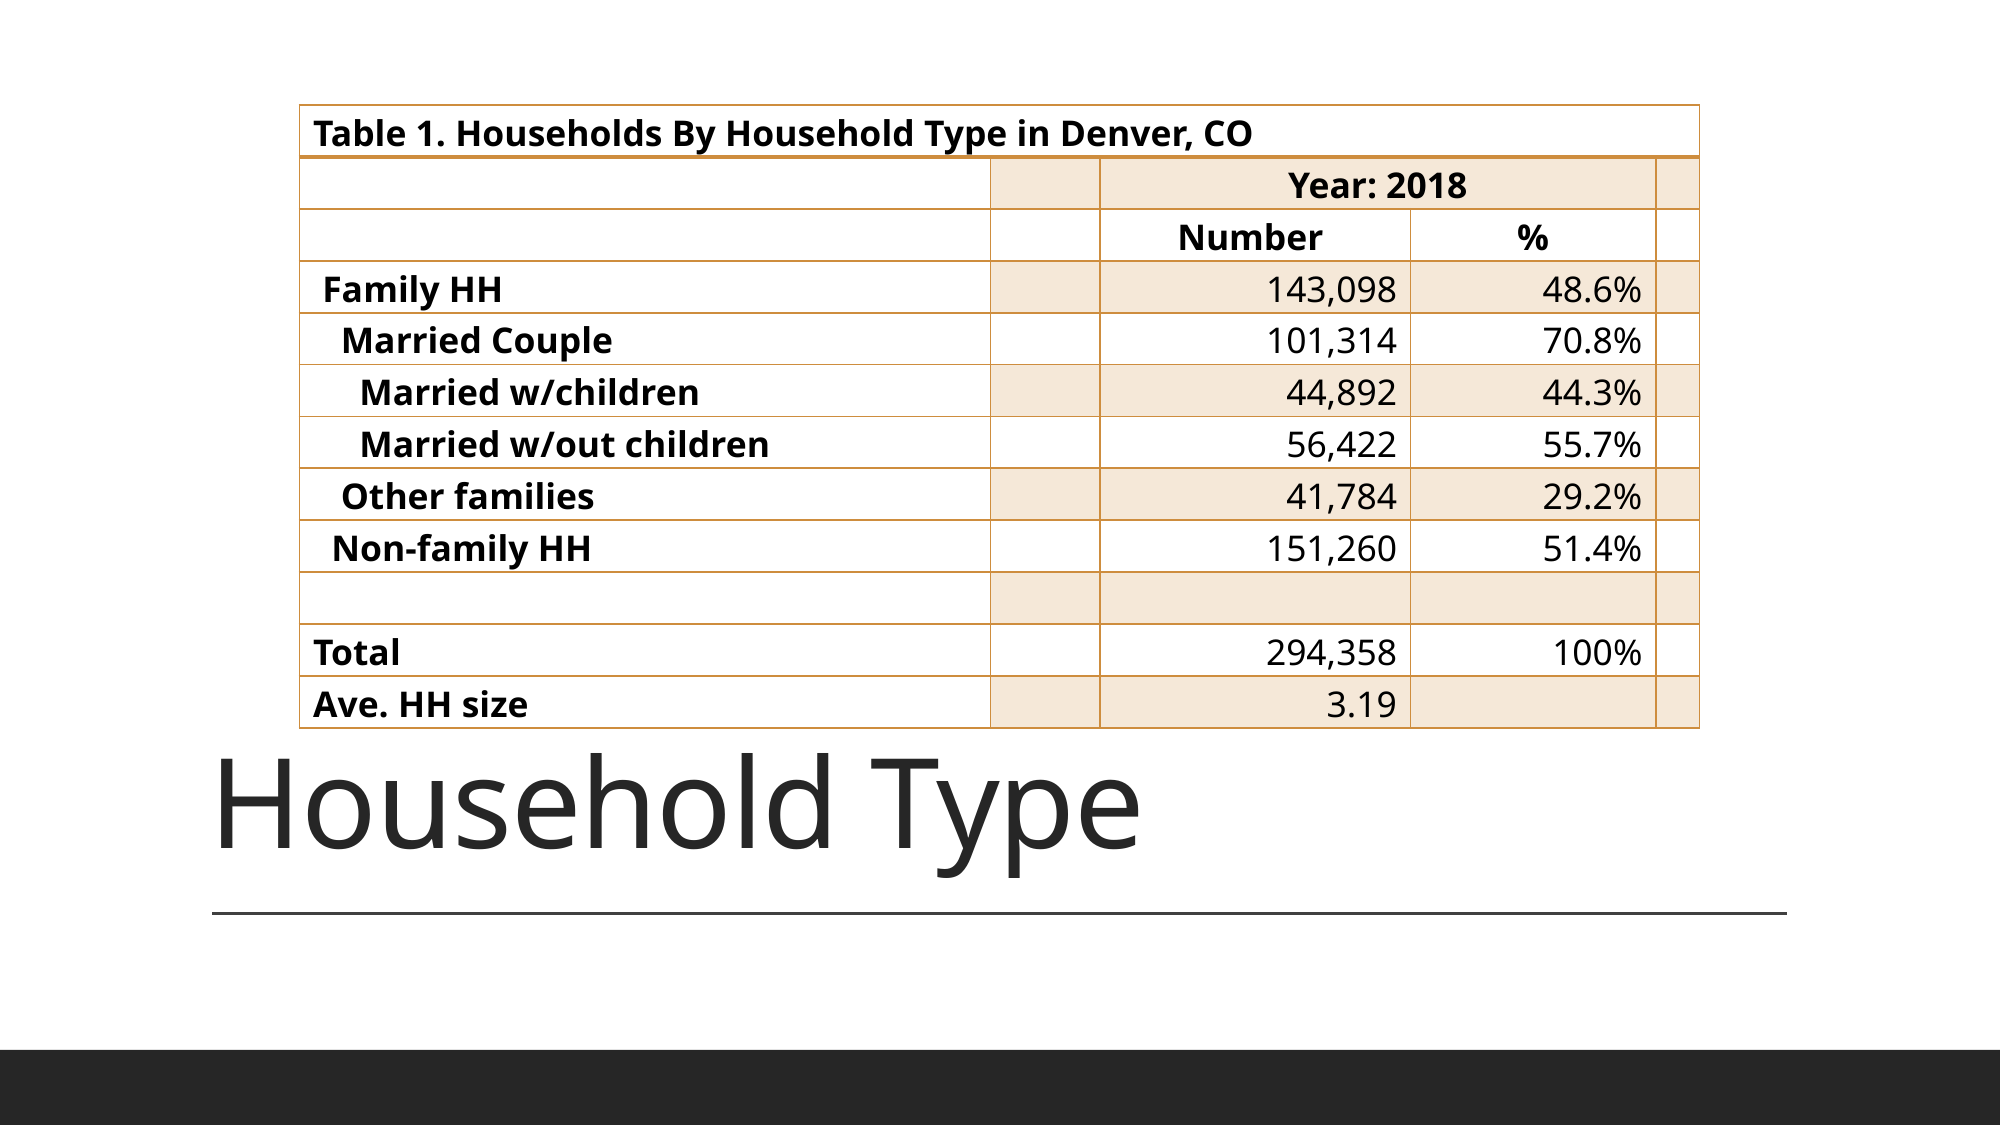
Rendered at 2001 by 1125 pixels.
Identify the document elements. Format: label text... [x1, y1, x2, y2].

table_cell 56,422 [1101, 417, 1410, 467]
table_cell [991, 521, 1099, 571]
table_cell [1657, 417, 1699, 467]
table_cell [1657, 210, 1699, 260]
table_cell [1657, 365, 1699, 416]
table_cell [1657, 521, 1699, 571]
table_cell 3.19 [1101, 677, 1410, 727]
table_cell [991, 365, 1099, 416]
table_cell 41,784 [1101, 469, 1410, 519]
table_cell [1657, 159, 1699, 208]
text_box [0, 0, 2000, 1049]
table_cell 101,314 [1101, 314, 1410, 364]
table_cell 44.3% [1411, 365, 1655, 416]
table_header Table 1. Households By Household Type in Denver, CO [300, 106, 1699, 155]
table_cell 44,892 [1101, 365, 1410, 416]
table_cell [300, 159, 990, 208]
table_cell [991, 469, 1099, 519]
table_cell [991, 210, 1099, 260]
table_cell Total [300, 625, 990, 675]
table_cell 294,358 [1101, 625, 1410, 675]
table_cell 151,260 [1101, 521, 1410, 571]
table_cell [991, 262, 1099, 312]
table_cell [1657, 314, 1699, 364]
table_cell Ave. HH size [300, 677, 990, 727]
table_cell [1411, 573, 1655, 623]
table_cell Married w/children [300, 365, 990, 416]
table_cell 48.6% [1411, 262, 1655, 312]
table_cell 70.8% [1411, 314, 1655, 364]
table_cell Non-family HH [300, 521, 990, 571]
table_cell 100% [1411, 625, 1655, 675]
table_cell Number [1101, 210, 1410, 260]
table_cell 51.4% [1411, 521, 1655, 571]
table_cell [991, 625, 1099, 675]
table_cell [1657, 677, 1699, 727]
table_cell 143,098 [1101, 262, 1410, 312]
table_cell Year: 2018 [1101, 159, 1655, 208]
table_cell [1101, 573, 1410, 623]
table_cell [300, 210, 990, 260]
table_cell Family HH [300, 262, 990, 312]
table_cell [1657, 262, 1699, 312]
table_cell 29.2% [1411, 469, 1655, 519]
table_cell Other families [300, 469, 990, 519]
text_box [0, 1049, 2000, 1125]
table_cell [991, 573, 1099, 623]
table_cell 55.7% [1411, 417, 1655, 467]
table_cell [1657, 573, 1699, 623]
table_cell [991, 677, 1099, 727]
table_cell [1657, 625, 1699, 675]
table_cell [1657, 469, 1699, 519]
table_cell [991, 159, 1099, 208]
table_cell % [1411, 210, 1655, 260]
table_cell [300, 573, 990, 623]
table_cell Married Couple [300, 314, 990, 364]
title Household Type [194, 717, 1806, 887]
table_cell Married w/out children [300, 417, 990, 467]
table_cell [991, 417, 1099, 467]
table_cell [1411, 677, 1655, 727]
table_cell [991, 314, 1099, 364]
